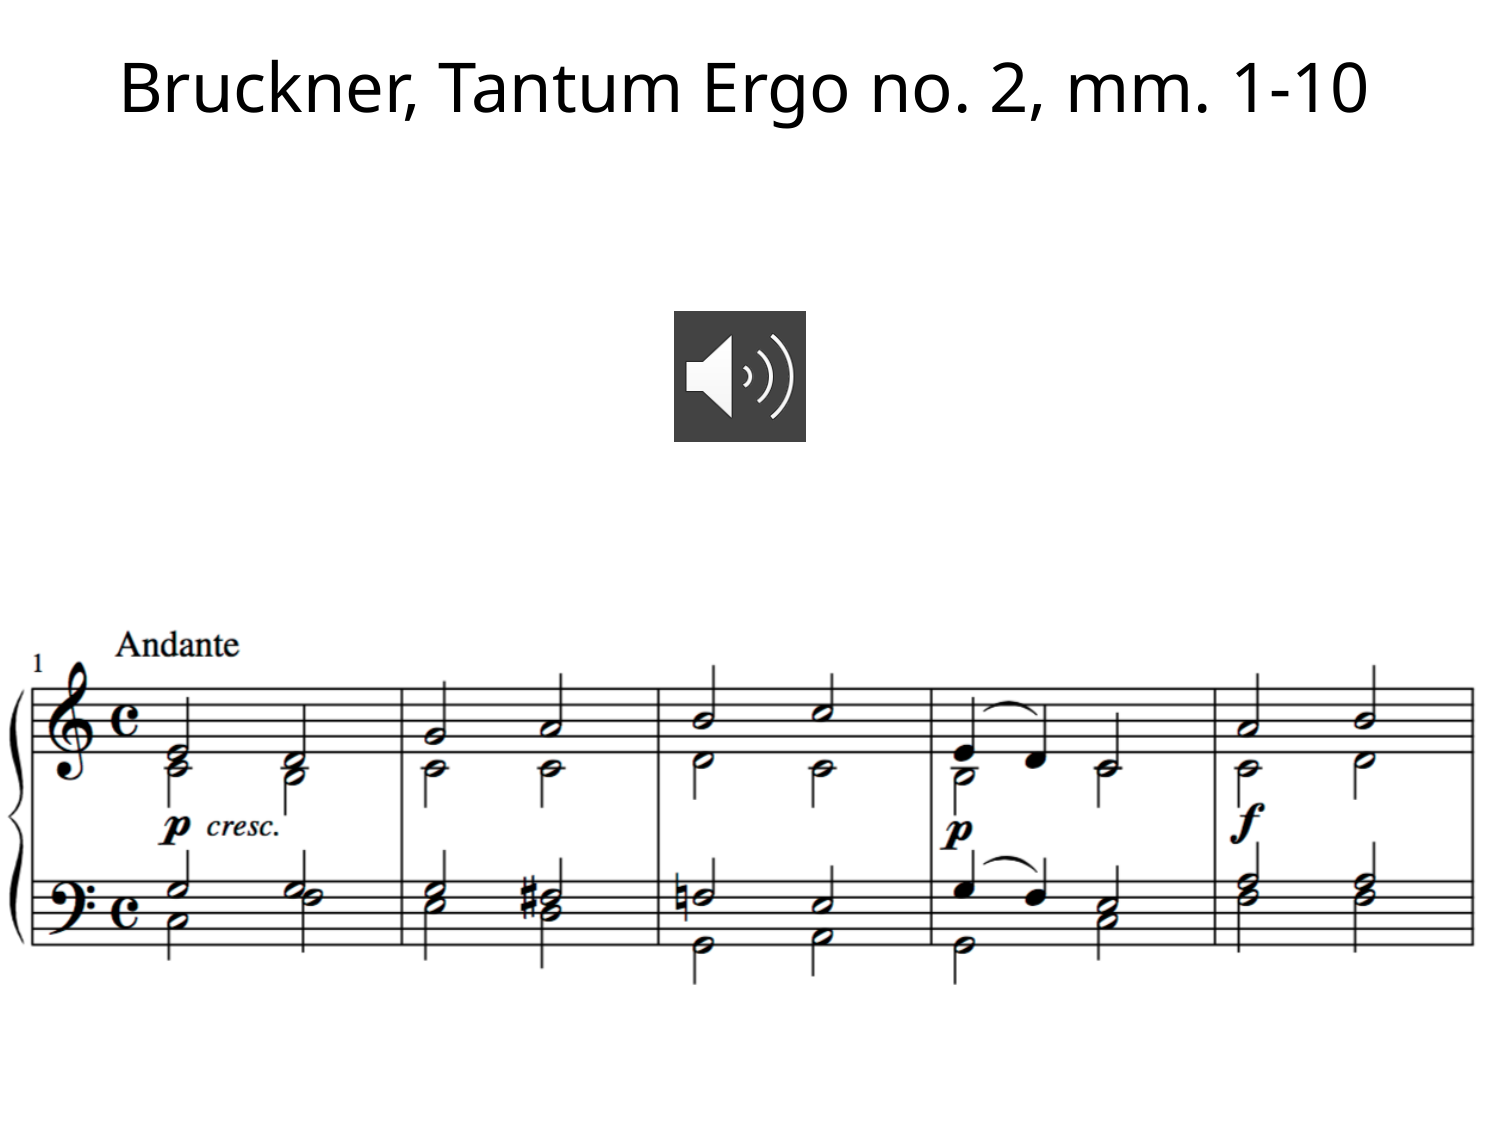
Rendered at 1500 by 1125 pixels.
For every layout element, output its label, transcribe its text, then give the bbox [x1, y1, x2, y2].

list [0, 609, 1480, 998]
title Bruckner, Tantum Ergo no. 2, mm. 1-10 [103, 59, 1397, 278]
picture [673, 309, 807, 444]
